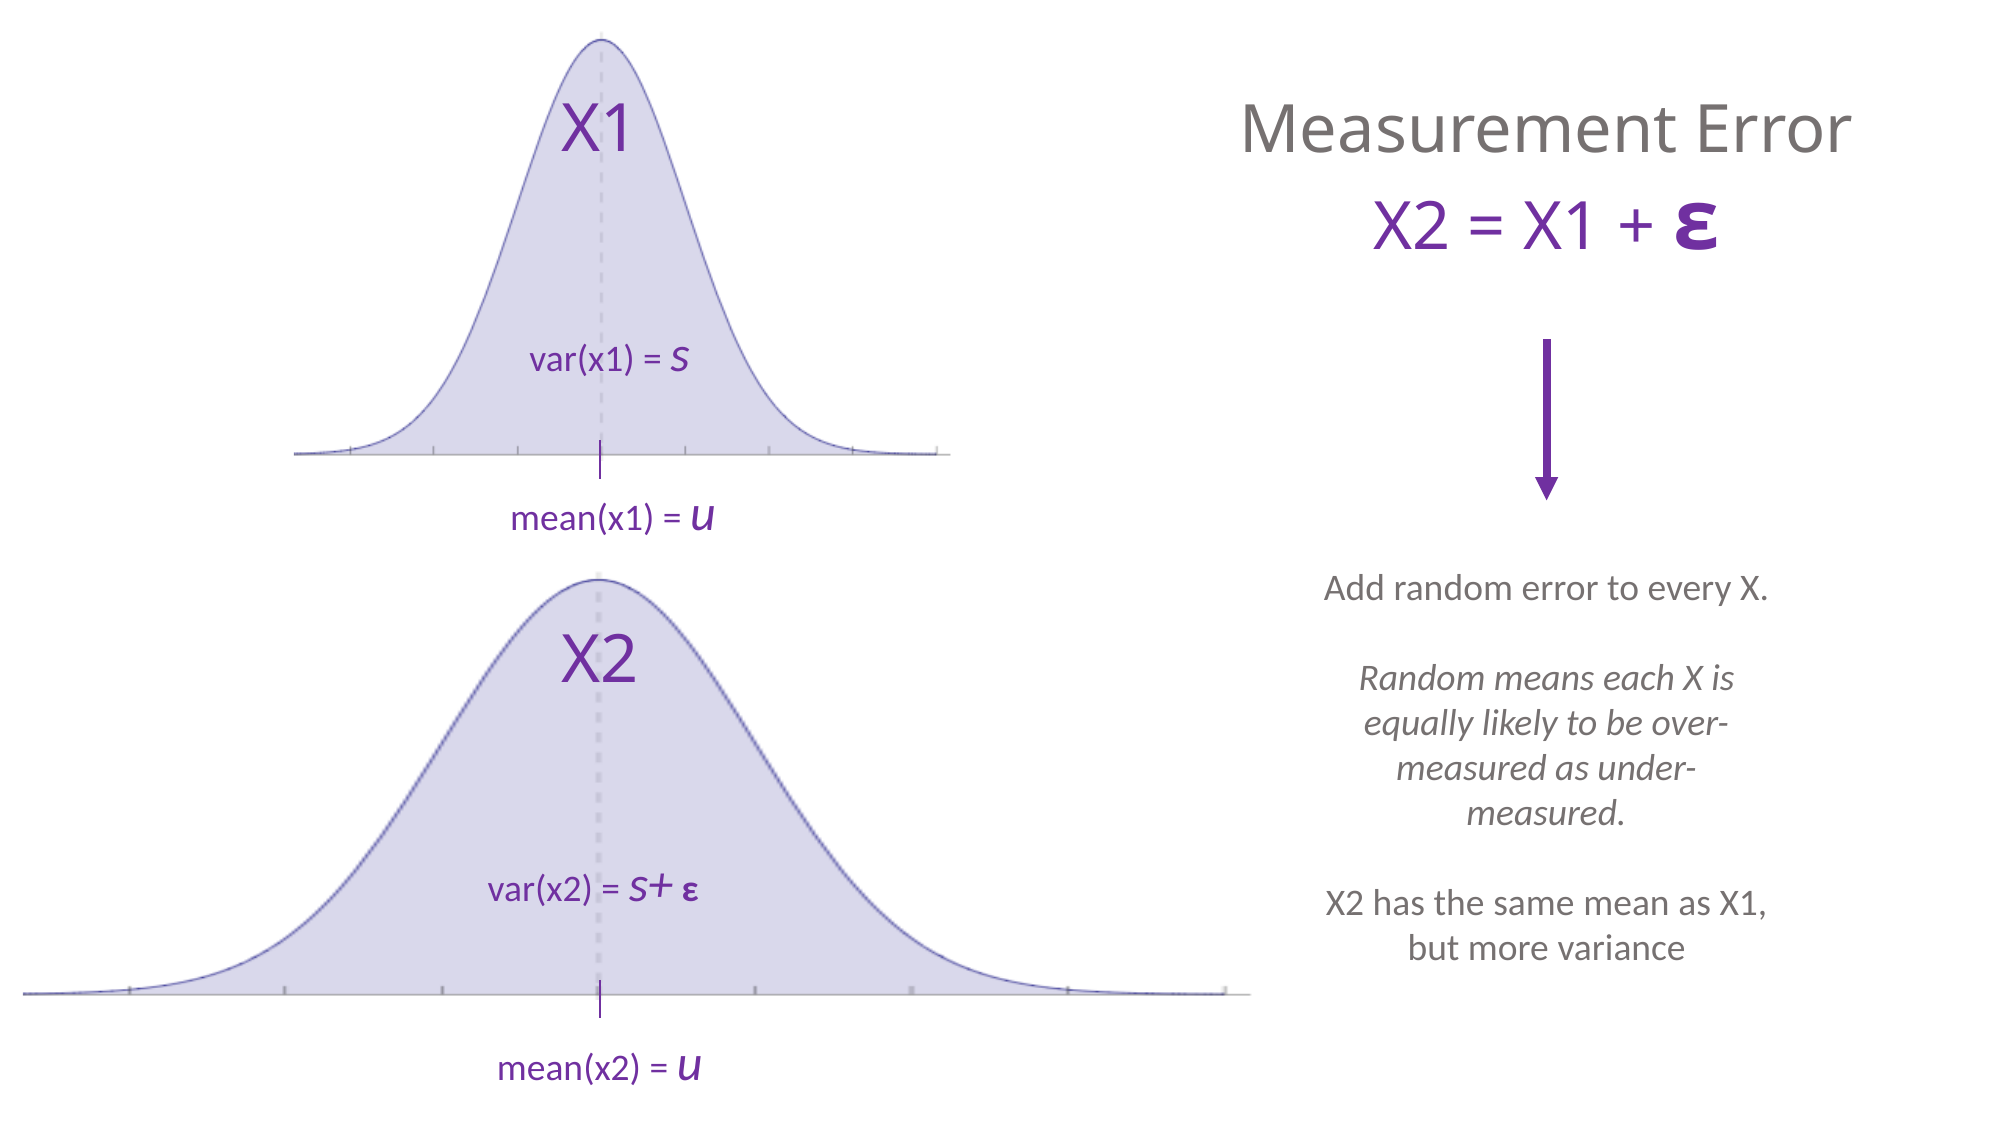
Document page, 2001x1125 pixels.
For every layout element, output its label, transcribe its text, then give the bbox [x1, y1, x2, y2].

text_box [22, 534, 1263, 1099]
text_box Measurement Error X2 = X1 + ε [1224, 78, 1869, 274]
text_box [293, 0, 957, 549]
text_box Add random error to every X. Random means each X is equally likely to be over-measured as under-measured. X2 has the same mean as X1, but more variance [1303, 555, 1790, 976]
